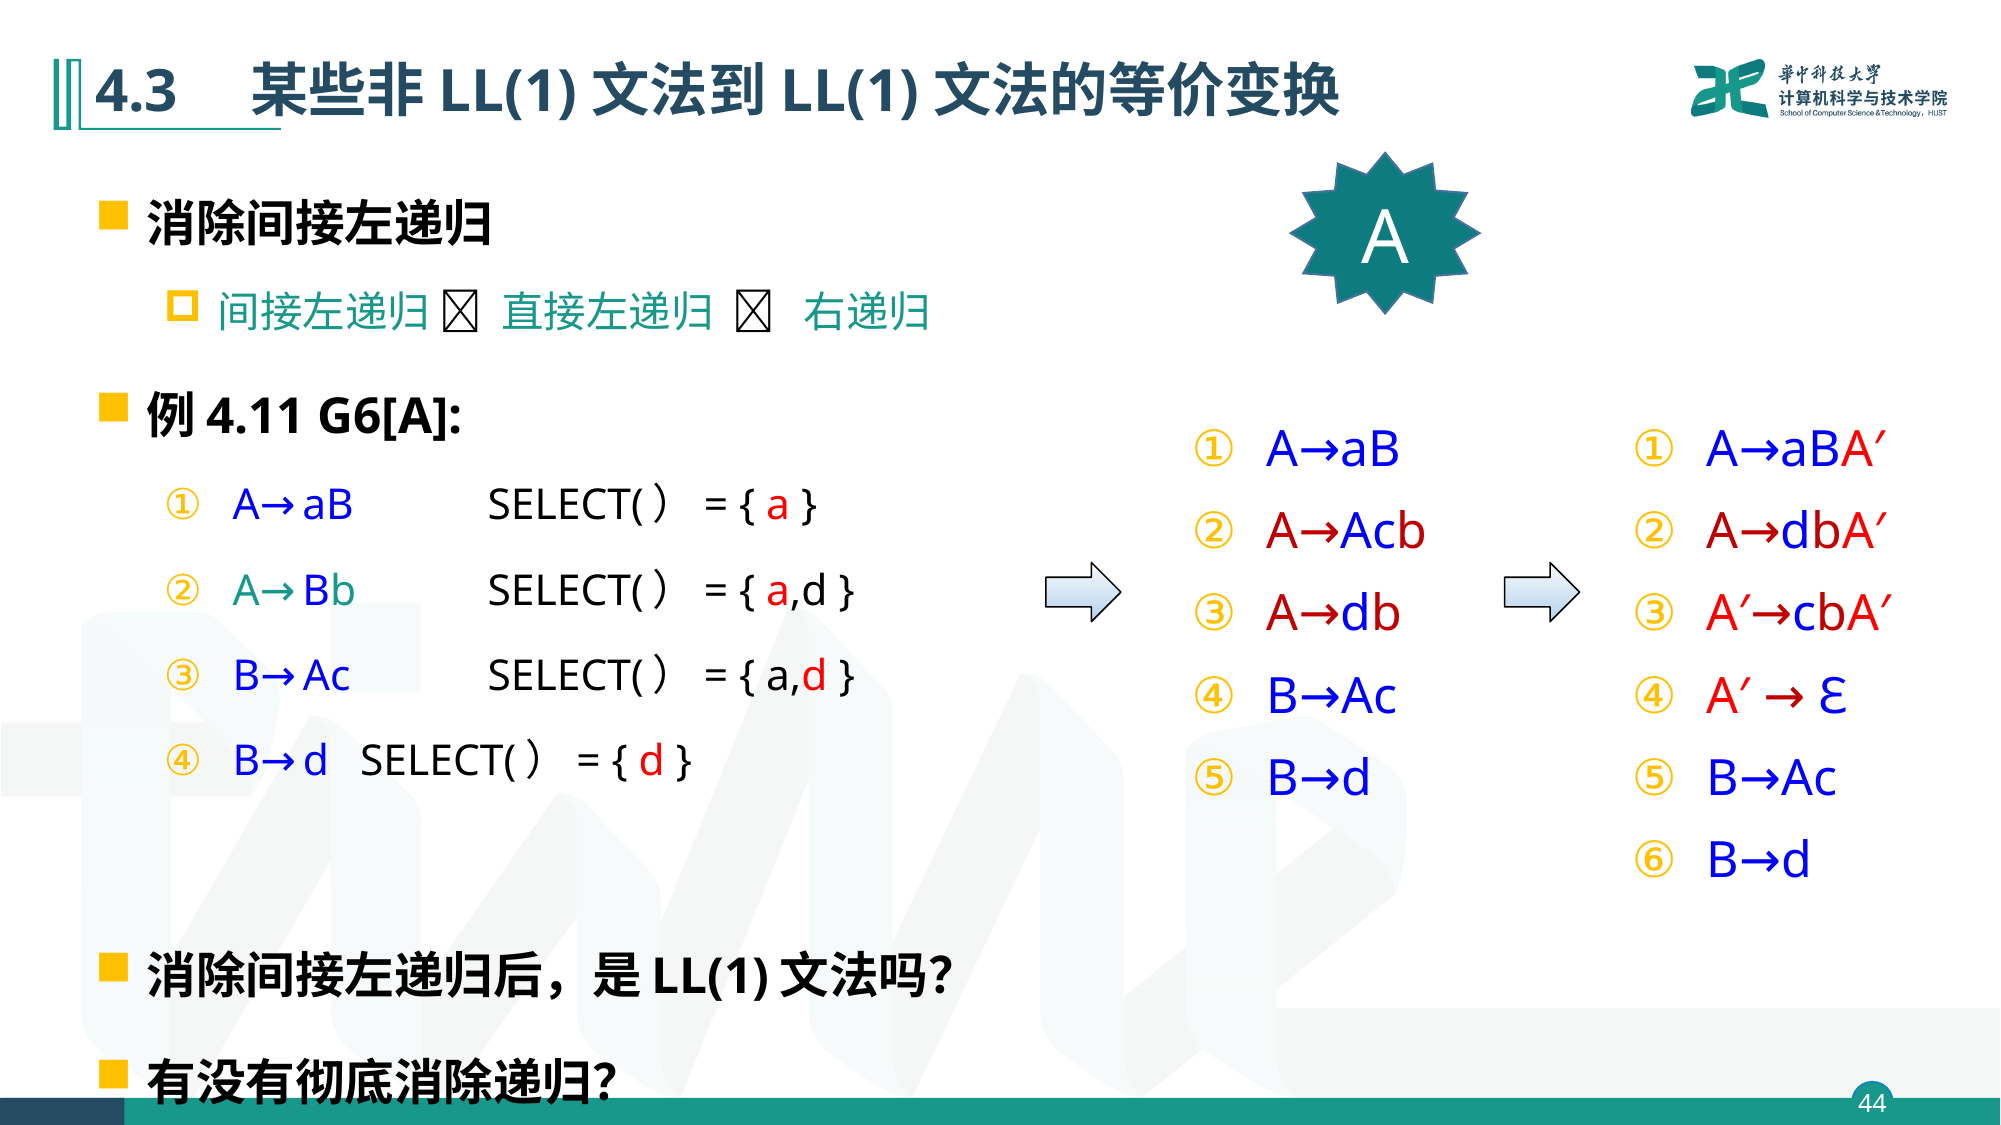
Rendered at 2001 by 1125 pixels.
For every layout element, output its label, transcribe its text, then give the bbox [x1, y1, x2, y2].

title 4.3 某些非LL(1)文法到LL(1)文法的等价变换 [80, 42, 1805, 144]
text_box [1045, 562, 1121, 622]
text_box A [1288, 151, 1482, 316]
text_box [1504, 562, 1580, 622]
list 消除间接左递归 间接左递归  直接左递归  右递归 例4.11 G6[A]: A→aB SELECT(）= { a } A→Bb SELECT(）= { a,d } B→Ac SELECT(）= { a,d } B→d SELECT(）= { d } 消除间接左递归后，是LL(1)文法吗？ 有没有彻底消除递归？ [80, 154, 1209, 1125]
picture [1805, 59, 1947, 118]
text_box A→aB A→Acb A→db B→Ac B→d [1101, 396, 1480, 813]
text_box A→aBA′ A→dbA′ A′→cbA′ A′ → Ɛ B→Ac B→d [1542, 396, 1957, 896]
